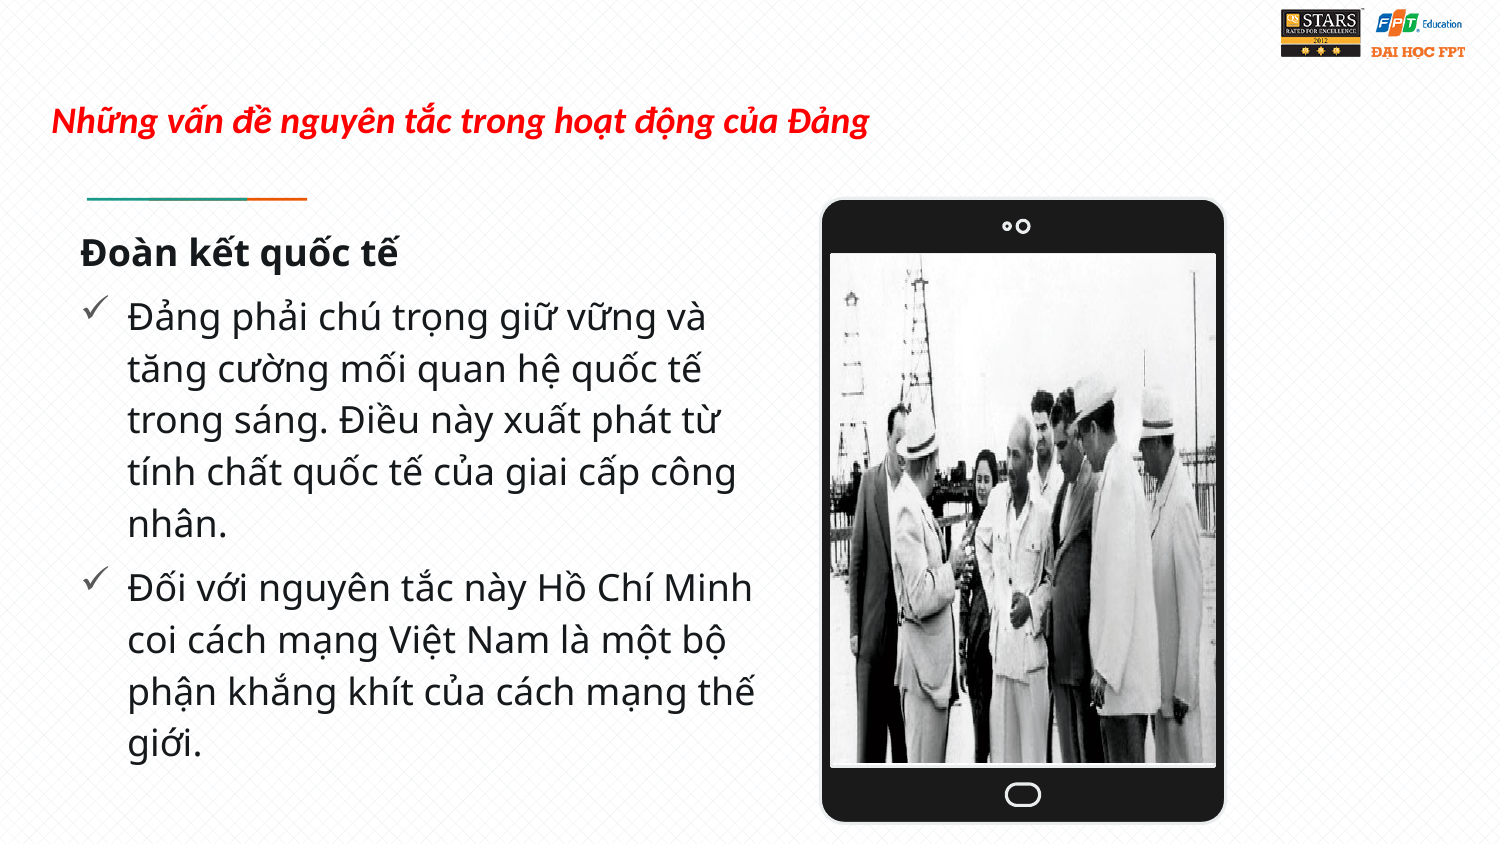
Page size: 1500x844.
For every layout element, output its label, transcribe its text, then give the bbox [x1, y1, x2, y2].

picture [1280, 8, 1466, 59]
picture [830, 254, 1216, 764]
text_box Đoàn kết quốc tế Đảng phải chú trọng giữ vững và tăng cường mối quan hệ quốc tế trong sáng. Điều này xuất phát từ tính chất quốc tế của giai cấp công nhân. Đối với nguyên tắc này Hồ Chí Minh coi cách mạng Việt Nam là một bộ phận khắng khít của cách mạng thế giới. [65, 220, 774, 767]
title Những vấn đề nguyên tắc trong hoạt động của Đảng [36, 80, 1298, 169]
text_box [820, 197, 1226, 824]
